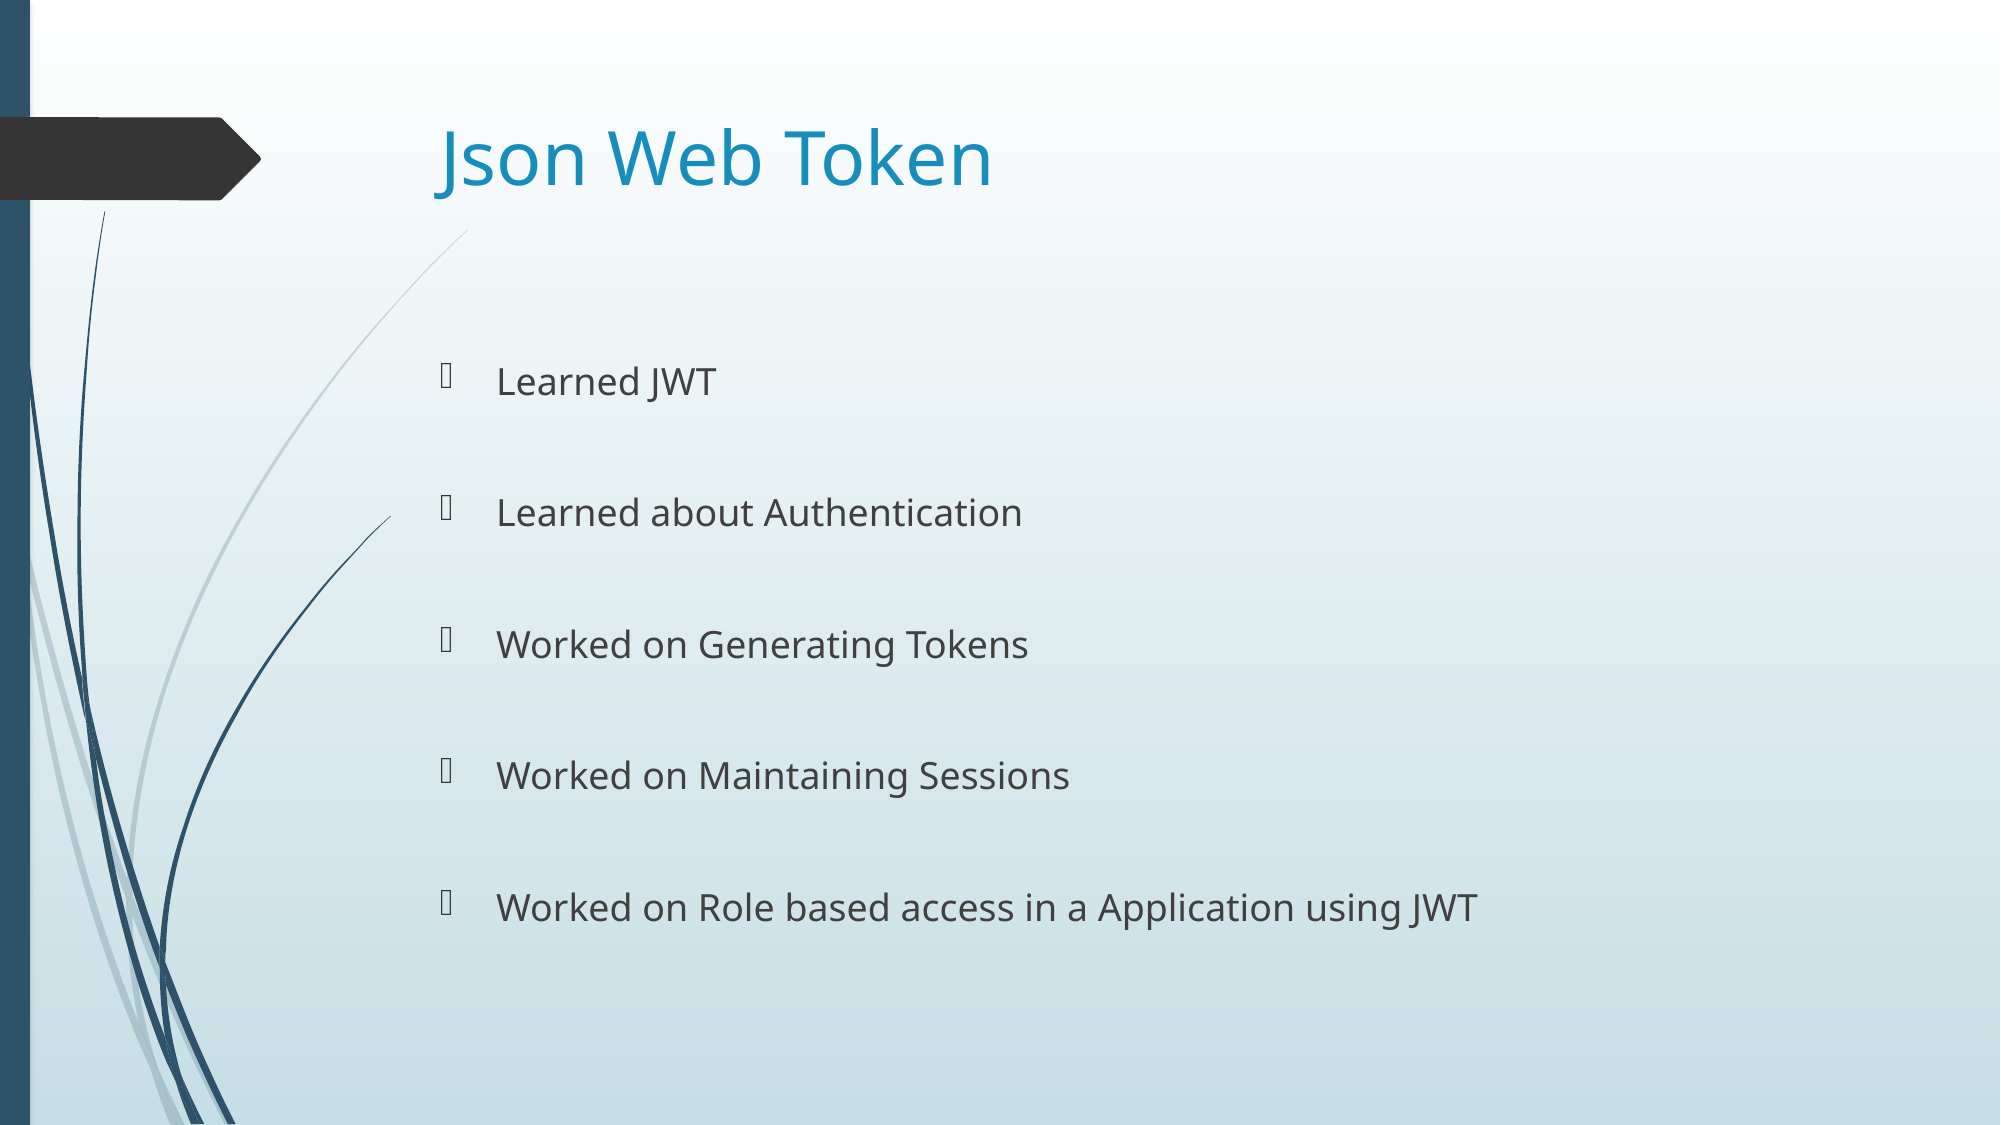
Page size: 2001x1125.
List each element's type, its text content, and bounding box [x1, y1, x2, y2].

title Json Web Token [425, 102, 1888, 313]
list Learned JWT Learned about Authentication Worked on Generating Tokens Worked on Maintaining Sessions Worked on Role based access in a Application using JWT [424, 350, 1888, 970]
